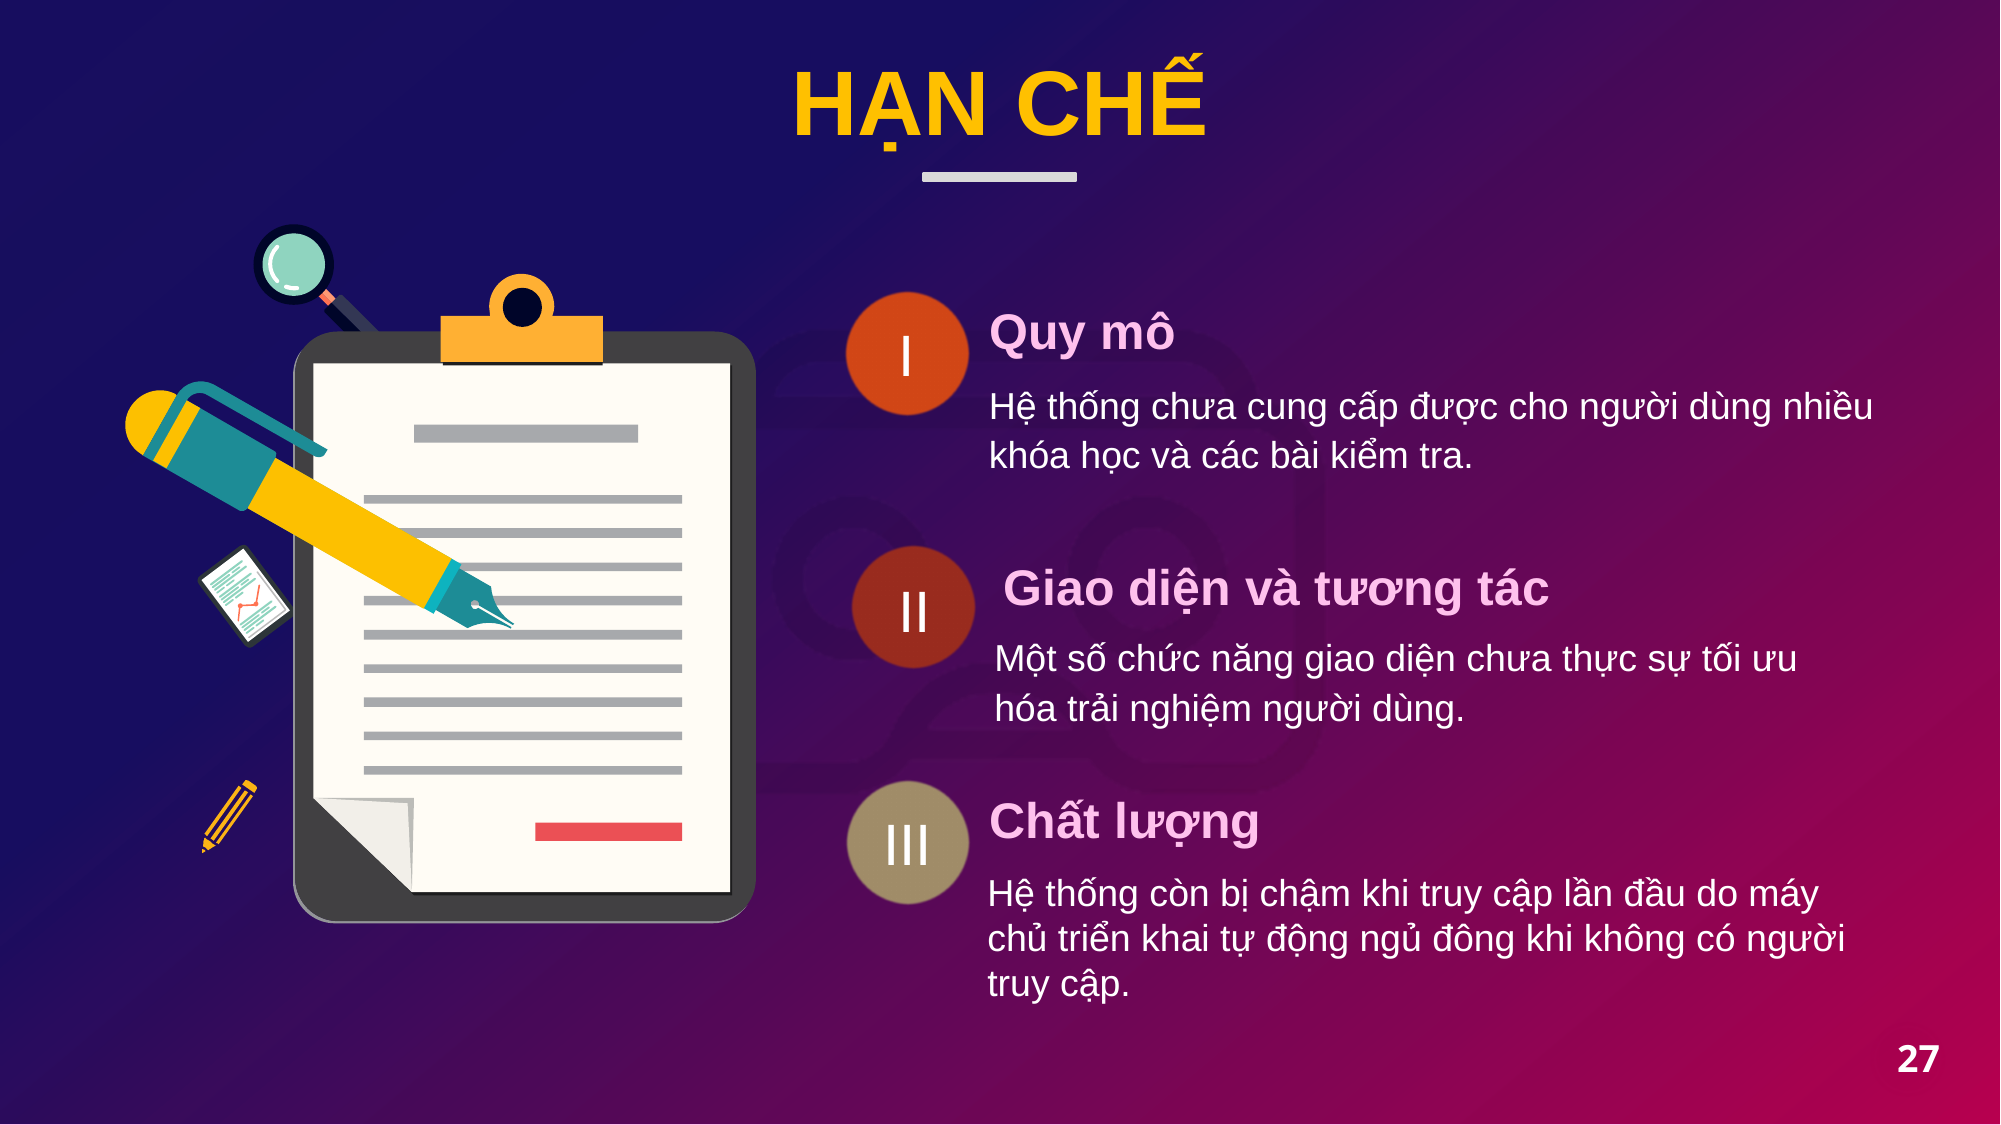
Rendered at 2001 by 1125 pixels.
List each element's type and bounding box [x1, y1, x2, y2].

text_box [252, 223, 390, 275]
picture [0, 0, 2000, 1124]
text_box [110, 275, 755, 922]
